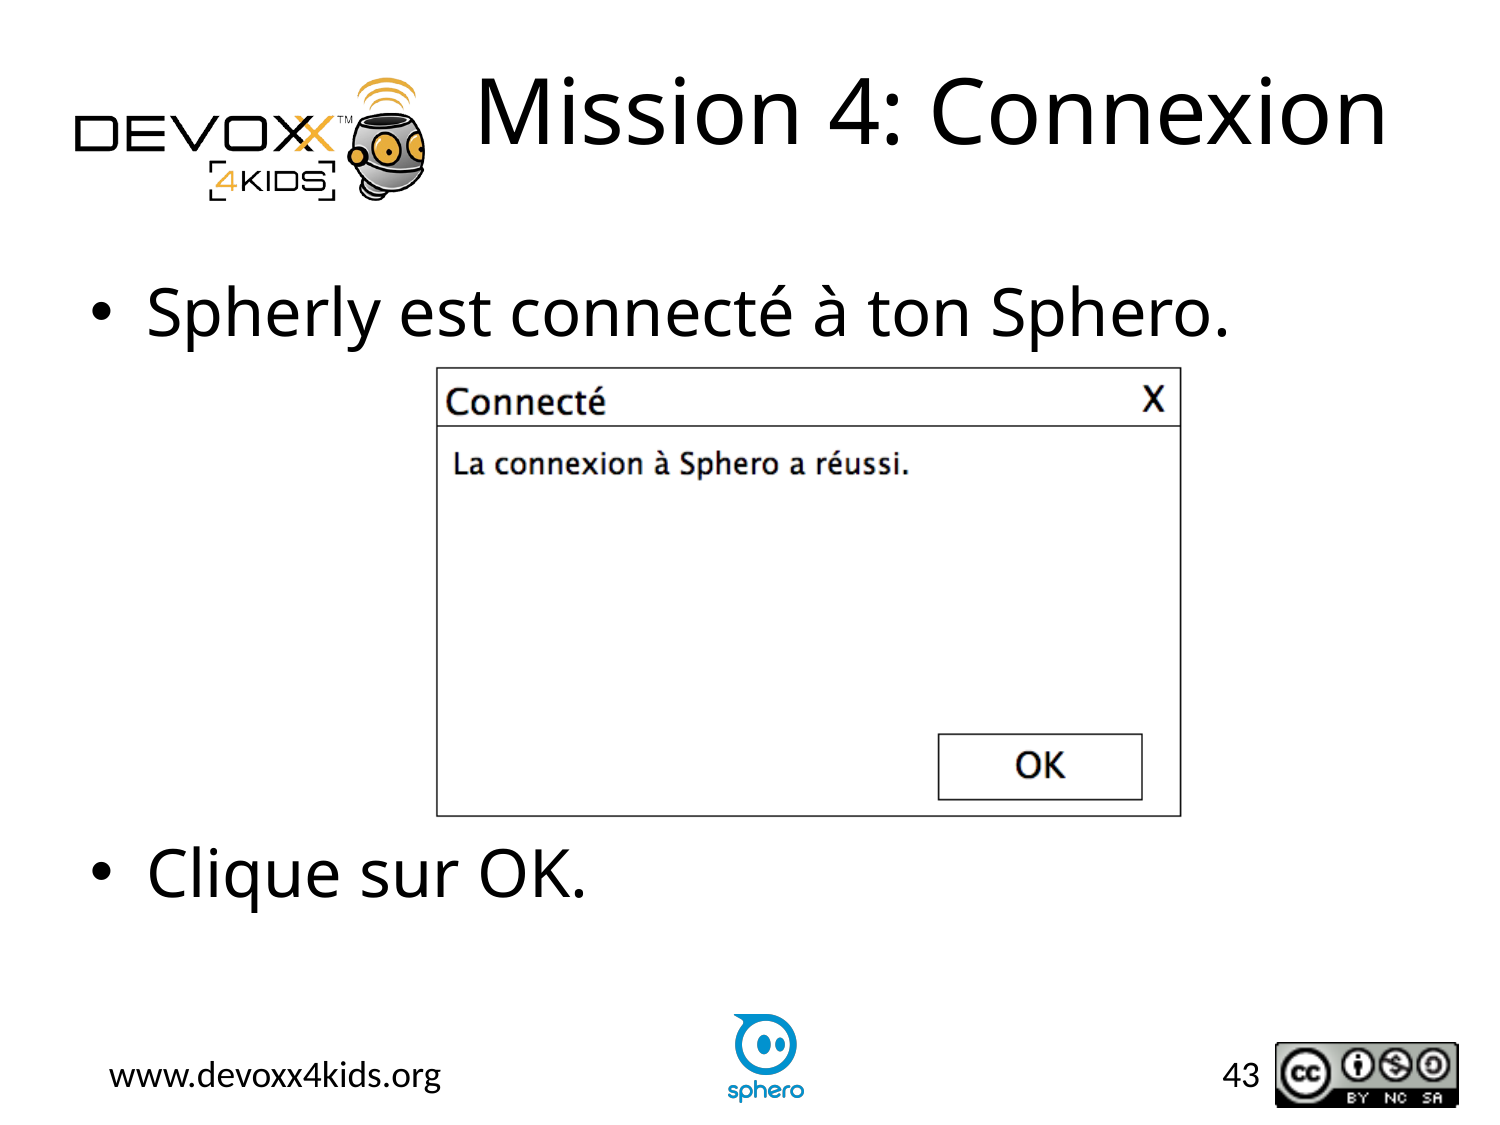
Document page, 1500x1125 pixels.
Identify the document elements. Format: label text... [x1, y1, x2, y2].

picture [428, 357, 1189, 826]
picture [743, 1021, 789, 1068]
picture [75, 77, 425, 201]
picture [743, 1088, 749, 1095]
picture [728, 1096, 739, 1103]
title Mission 4: Connexion [439, 45, 1425, 233]
picture [794, 1088, 801, 1095]
picture [728, 1014, 804, 1103]
slide_number 43 [1074, 1042, 1275, 1103]
picture [1275, 1042, 1459, 1108]
list Spherly est connecté à ton Sphero. Clique sur OK. [75, 262, 1425, 1005]
